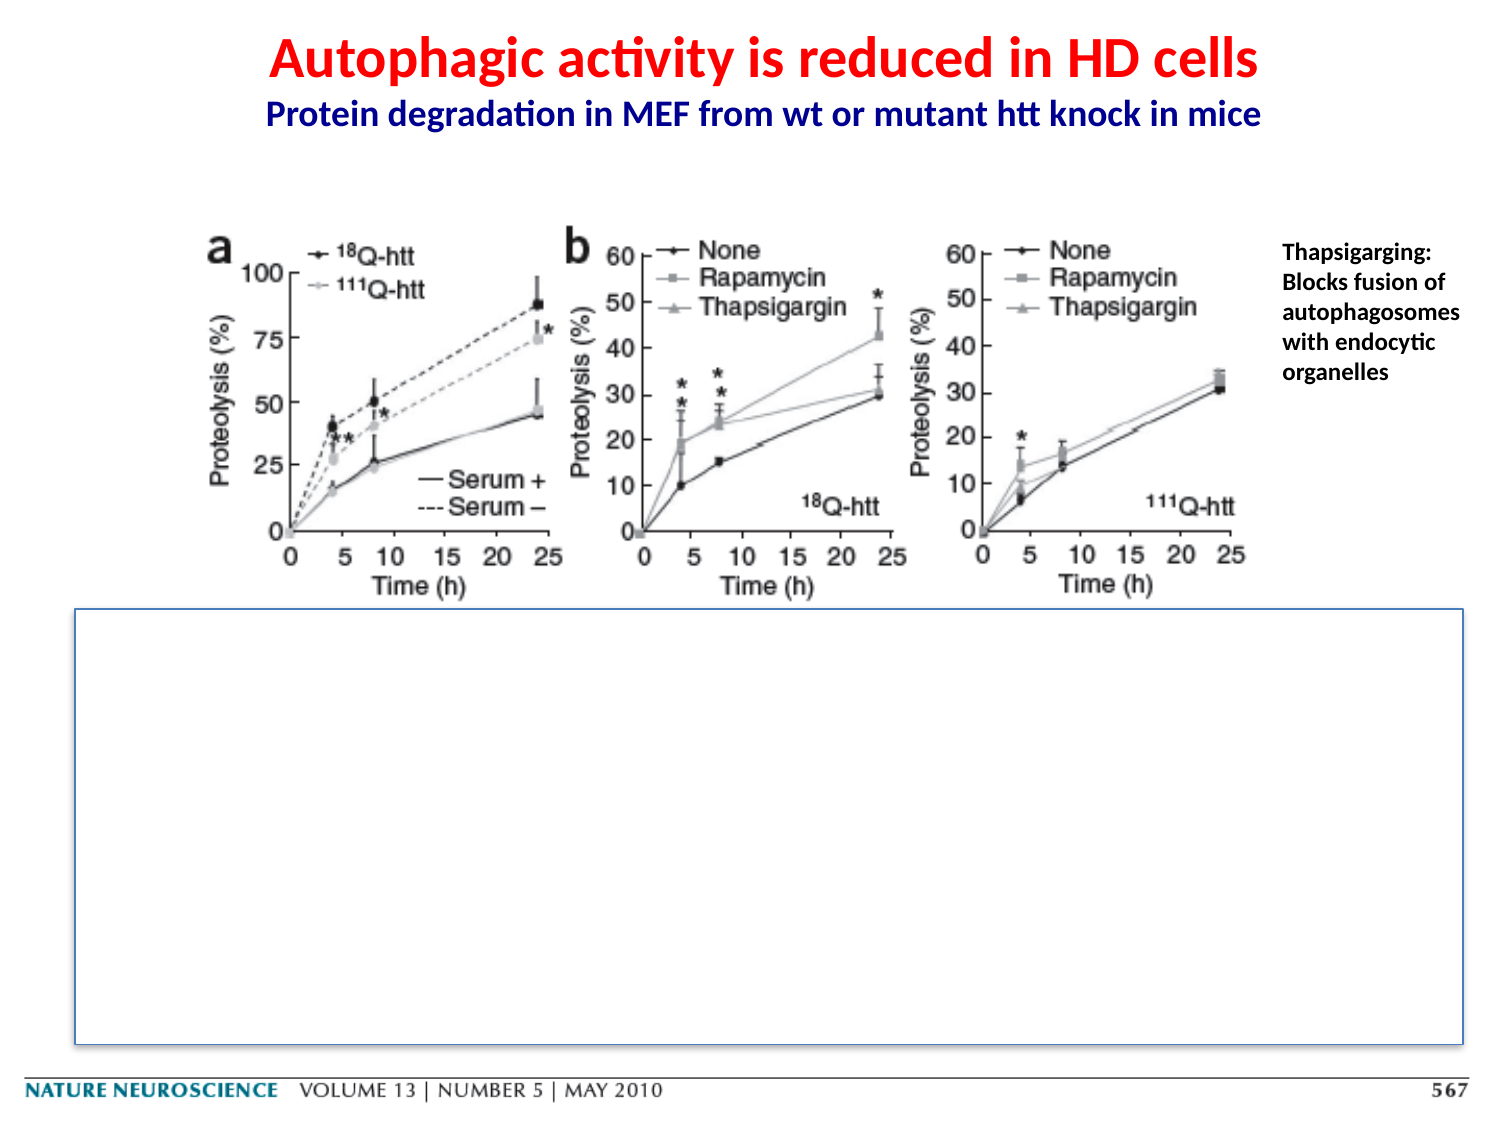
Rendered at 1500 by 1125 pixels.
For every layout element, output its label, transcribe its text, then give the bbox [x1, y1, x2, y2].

text_box [74, 608, 1464, 1045]
picture [77, 192, 1280, 1015]
picture [19, 1072, 1482, 1108]
text_box Thapsigarging: Blocks fusion of autophagosomes with endocytic organelles [1285, 228, 1489, 393]
text_box Autophagic activity is reduced in HD cells Protein degradation in MEF from wt or mutant htt knock in mice [251, 11, 1279, 142]
